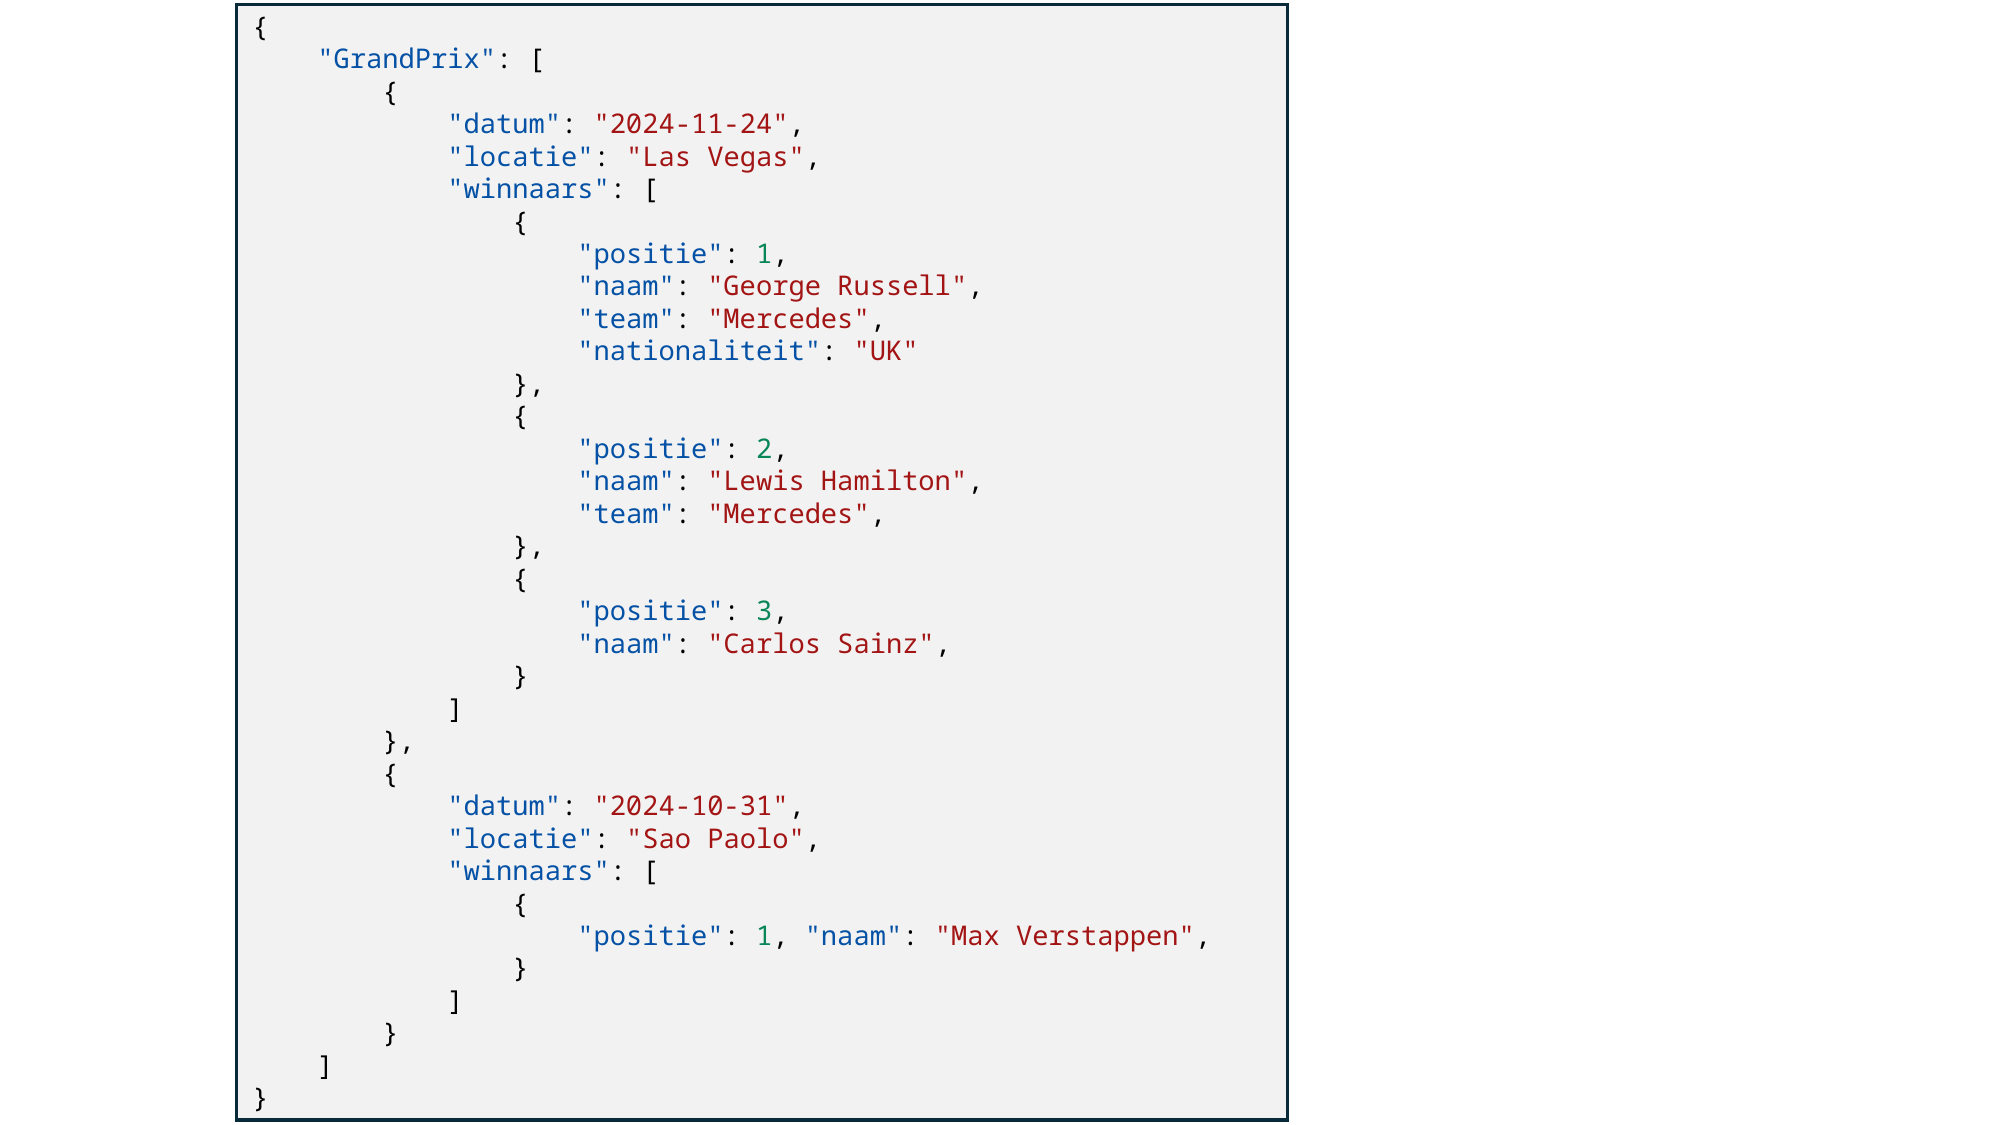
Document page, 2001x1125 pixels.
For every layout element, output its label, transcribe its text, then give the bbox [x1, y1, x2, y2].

text_box { "GrandPrix": [ { "datum": "2024-11-24", "locatie": "Las Vegas", "winnaars": [ { "positie": 1, "naam": "George Russell", "team": "Mercedes", "nationaliteit": "UK" }, { "positie": 2, "naam": "Lewis Hamilton", "team": "Mercedes", }, { "positie": 3, "naam": "Carlos Sainz", } ] }, { "datum": "2024-10-31", "locatie": "Sao Paolo", "winnaars": [ { "positie": 1, "naam": "Max Verstappen", } ] } ] } } [237, 1, 1408, 1125]
